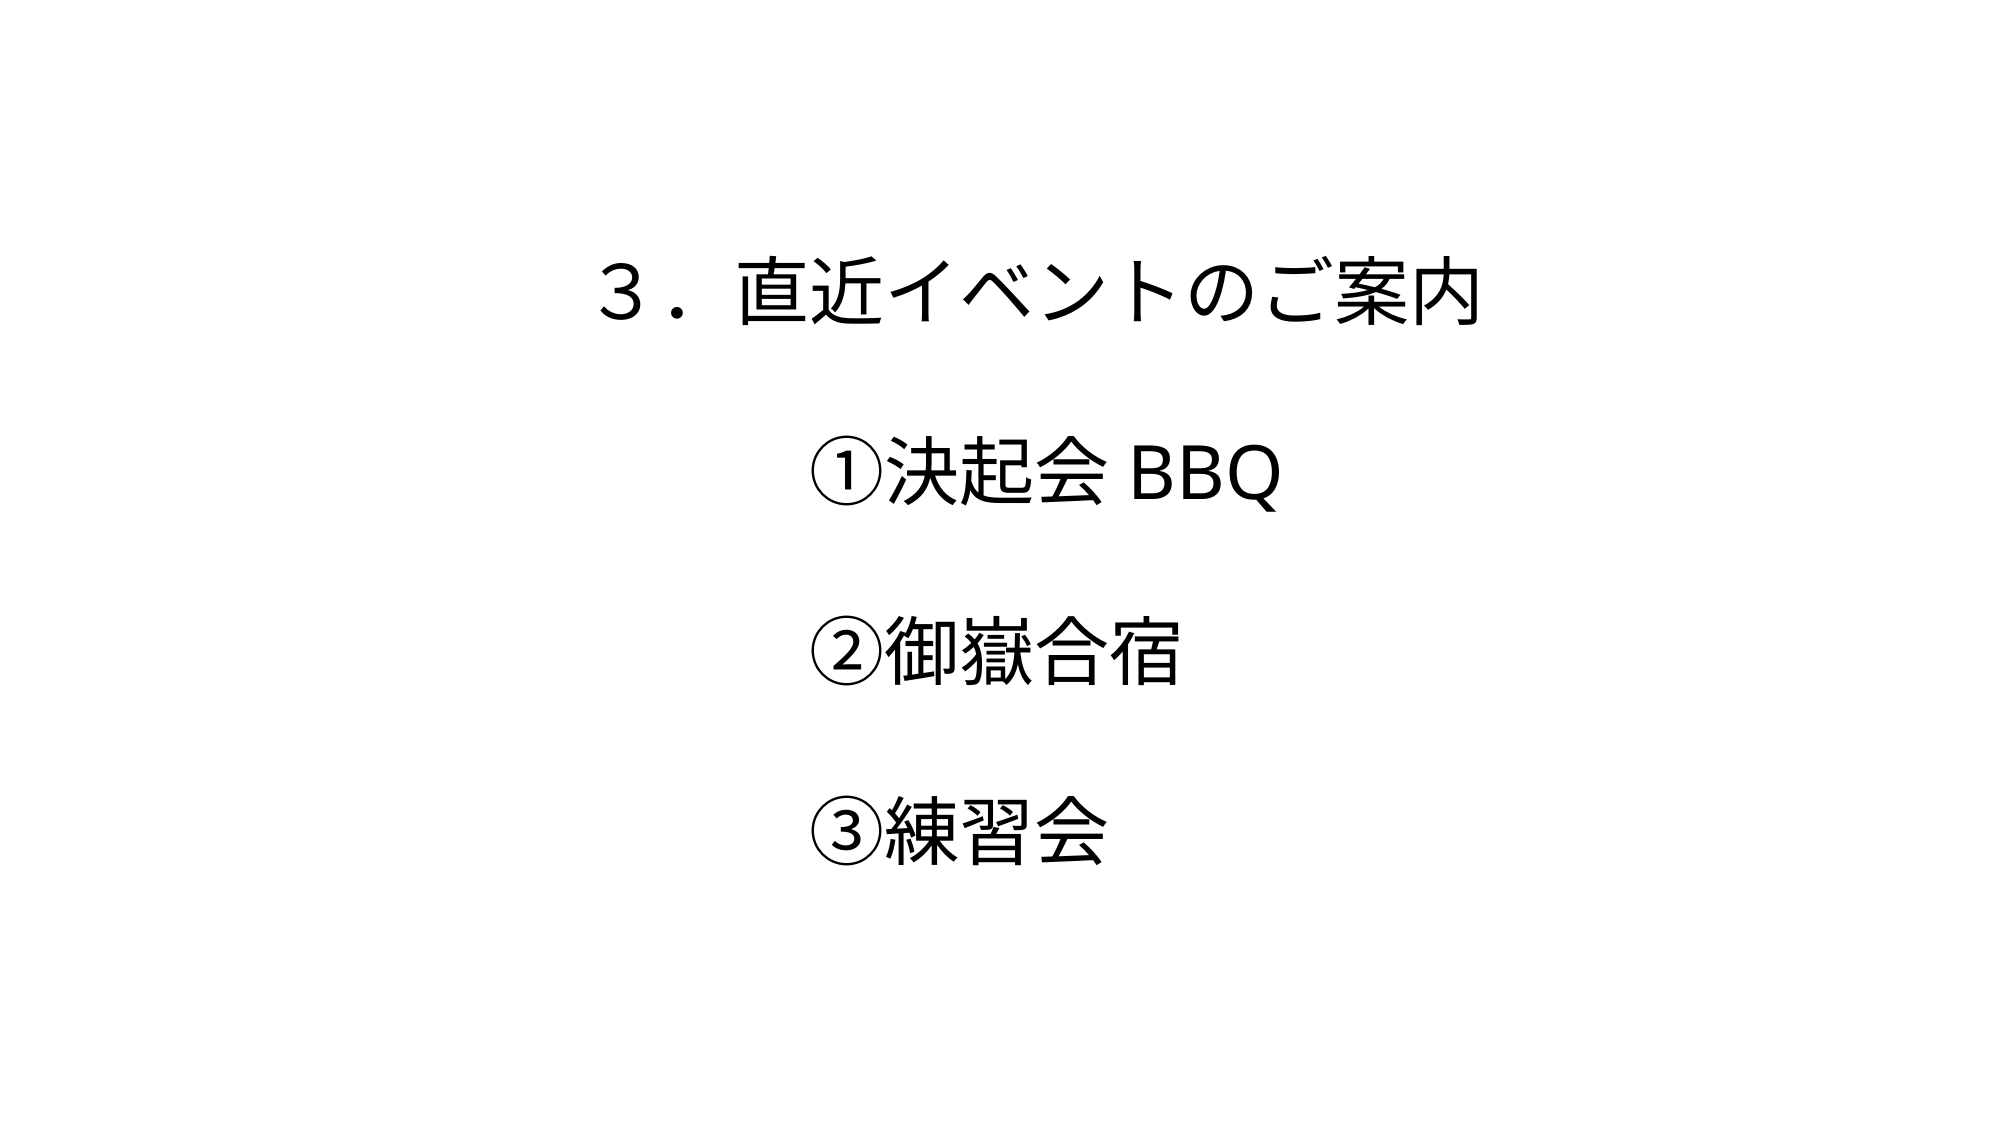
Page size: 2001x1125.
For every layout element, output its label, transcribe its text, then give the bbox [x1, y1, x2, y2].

text_box ３．直近イベントのご案内 ①決起会BBQ ②御嶽合宿 ③練習会 [570, 236, 1654, 882]
